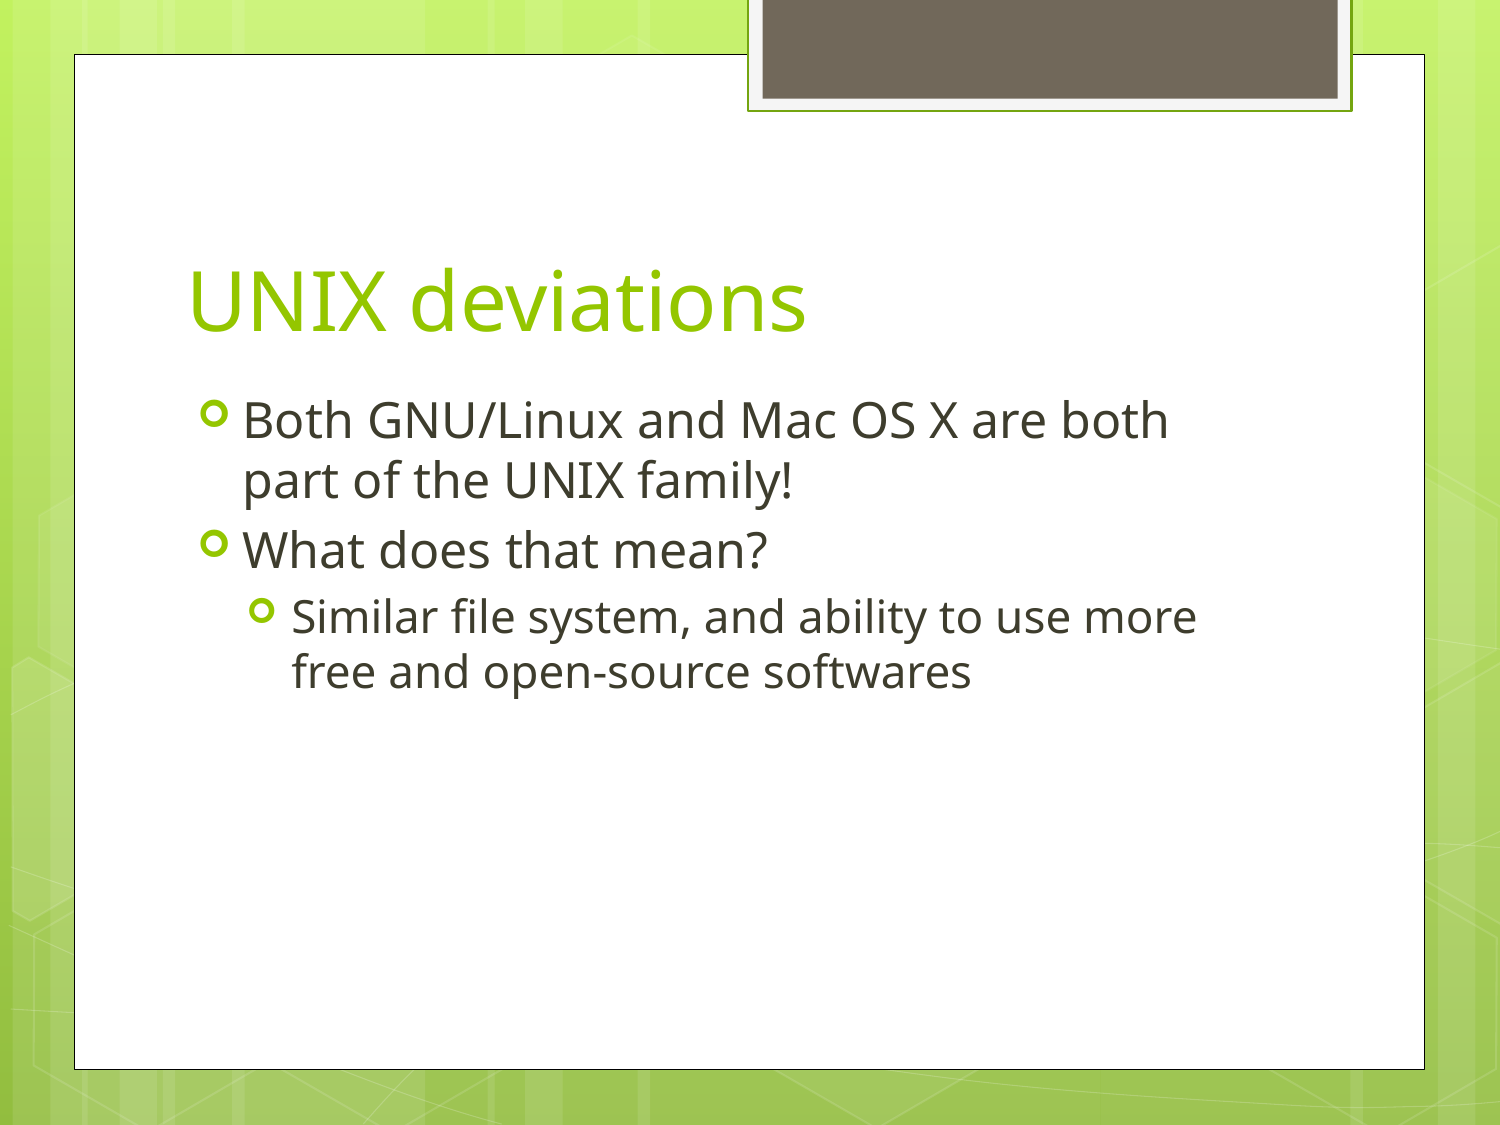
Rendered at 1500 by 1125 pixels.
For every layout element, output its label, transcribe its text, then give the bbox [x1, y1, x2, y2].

list Both GNU/Linux and Mac OS X are both part of the UNIX family! What does that mean? Similar file system, and ability to use more free and open-source softwares [171, 381, 1283, 957]
title UNIX deviations [171, 168, 1324, 357]
